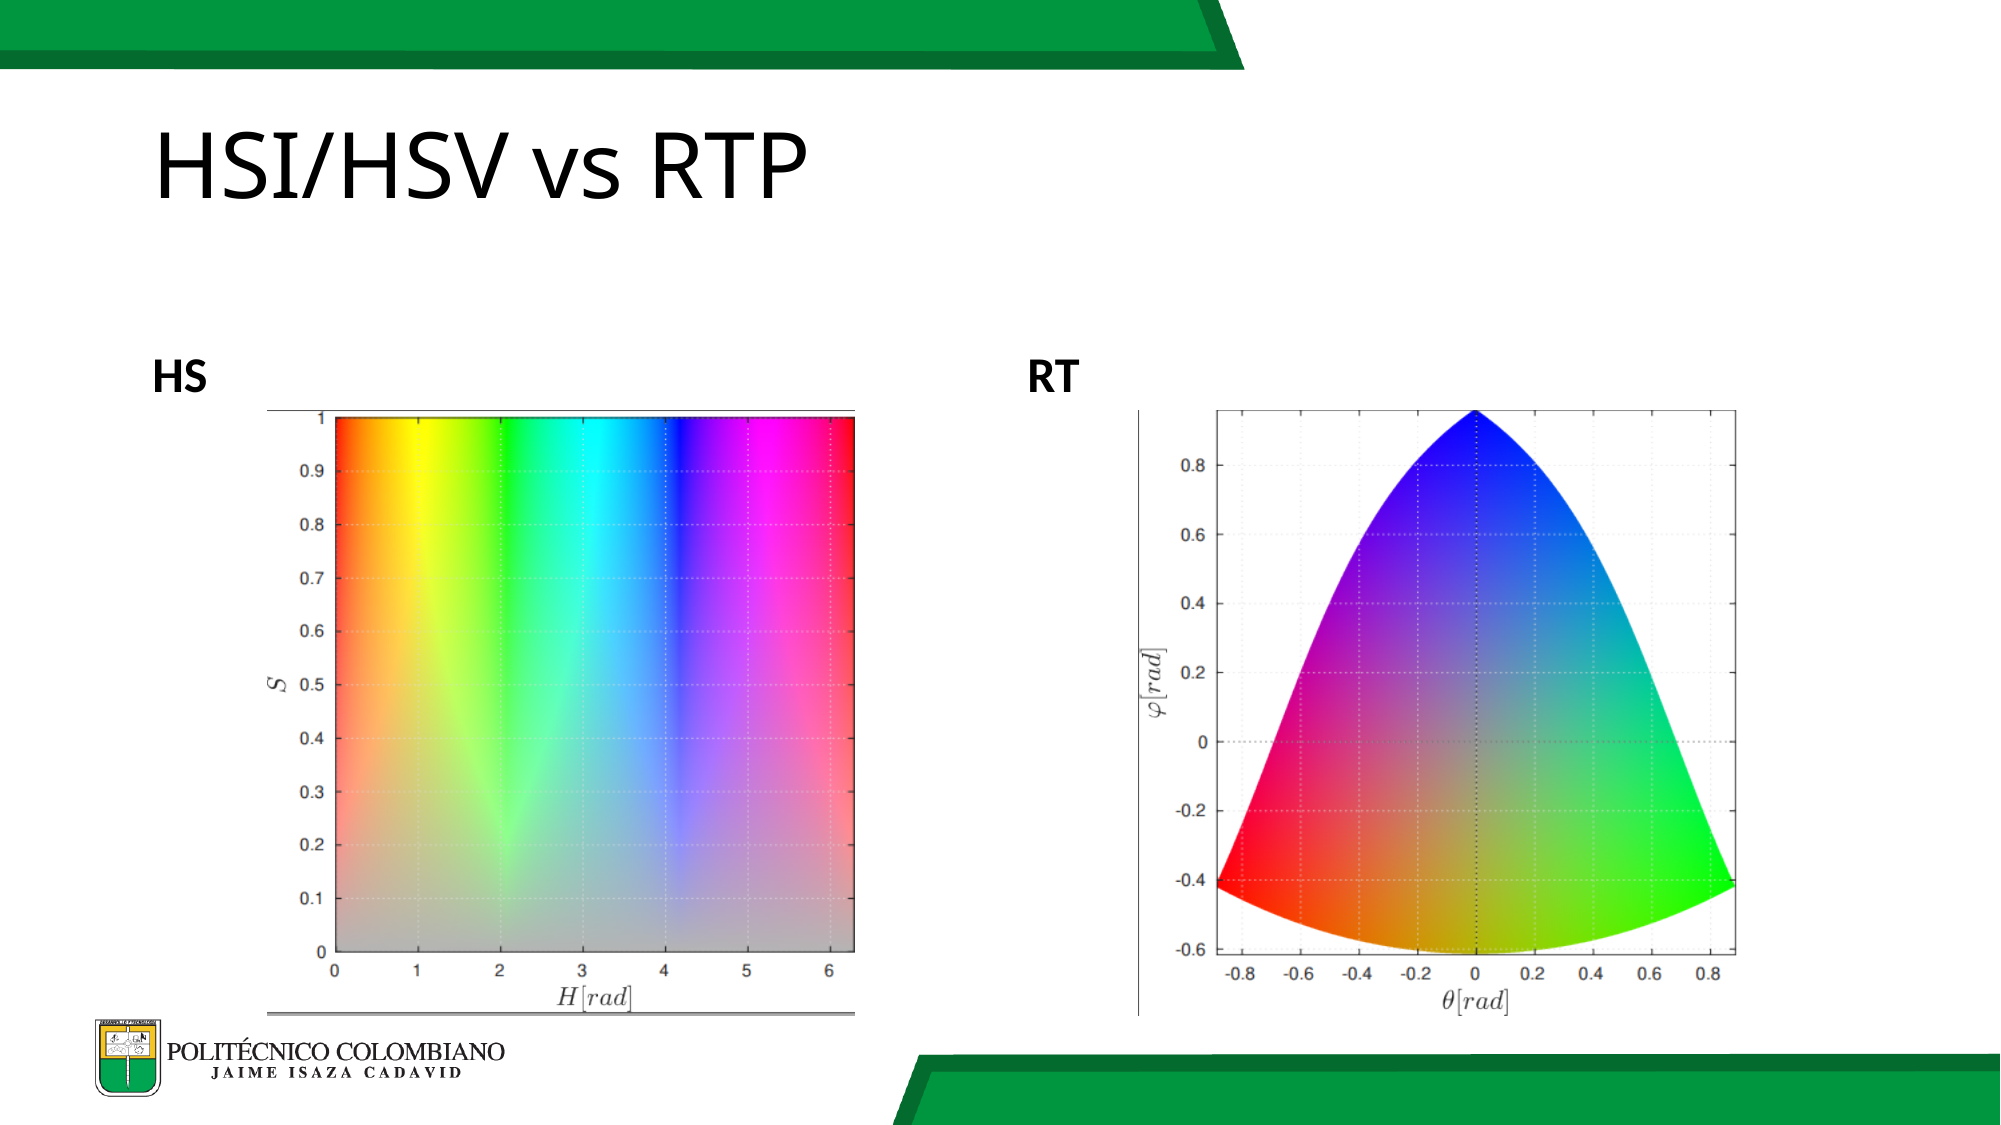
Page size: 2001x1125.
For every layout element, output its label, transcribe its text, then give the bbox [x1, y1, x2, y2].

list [1138, 410, 1738, 1016]
list HS [137, 275, 984, 411]
list RT [1012, 275, 1863, 411]
picture [0, 0, 2000, 1125]
title HSI/HSV vs RTP [137, 59, 1863, 278]
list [267, 410, 855, 1016]
